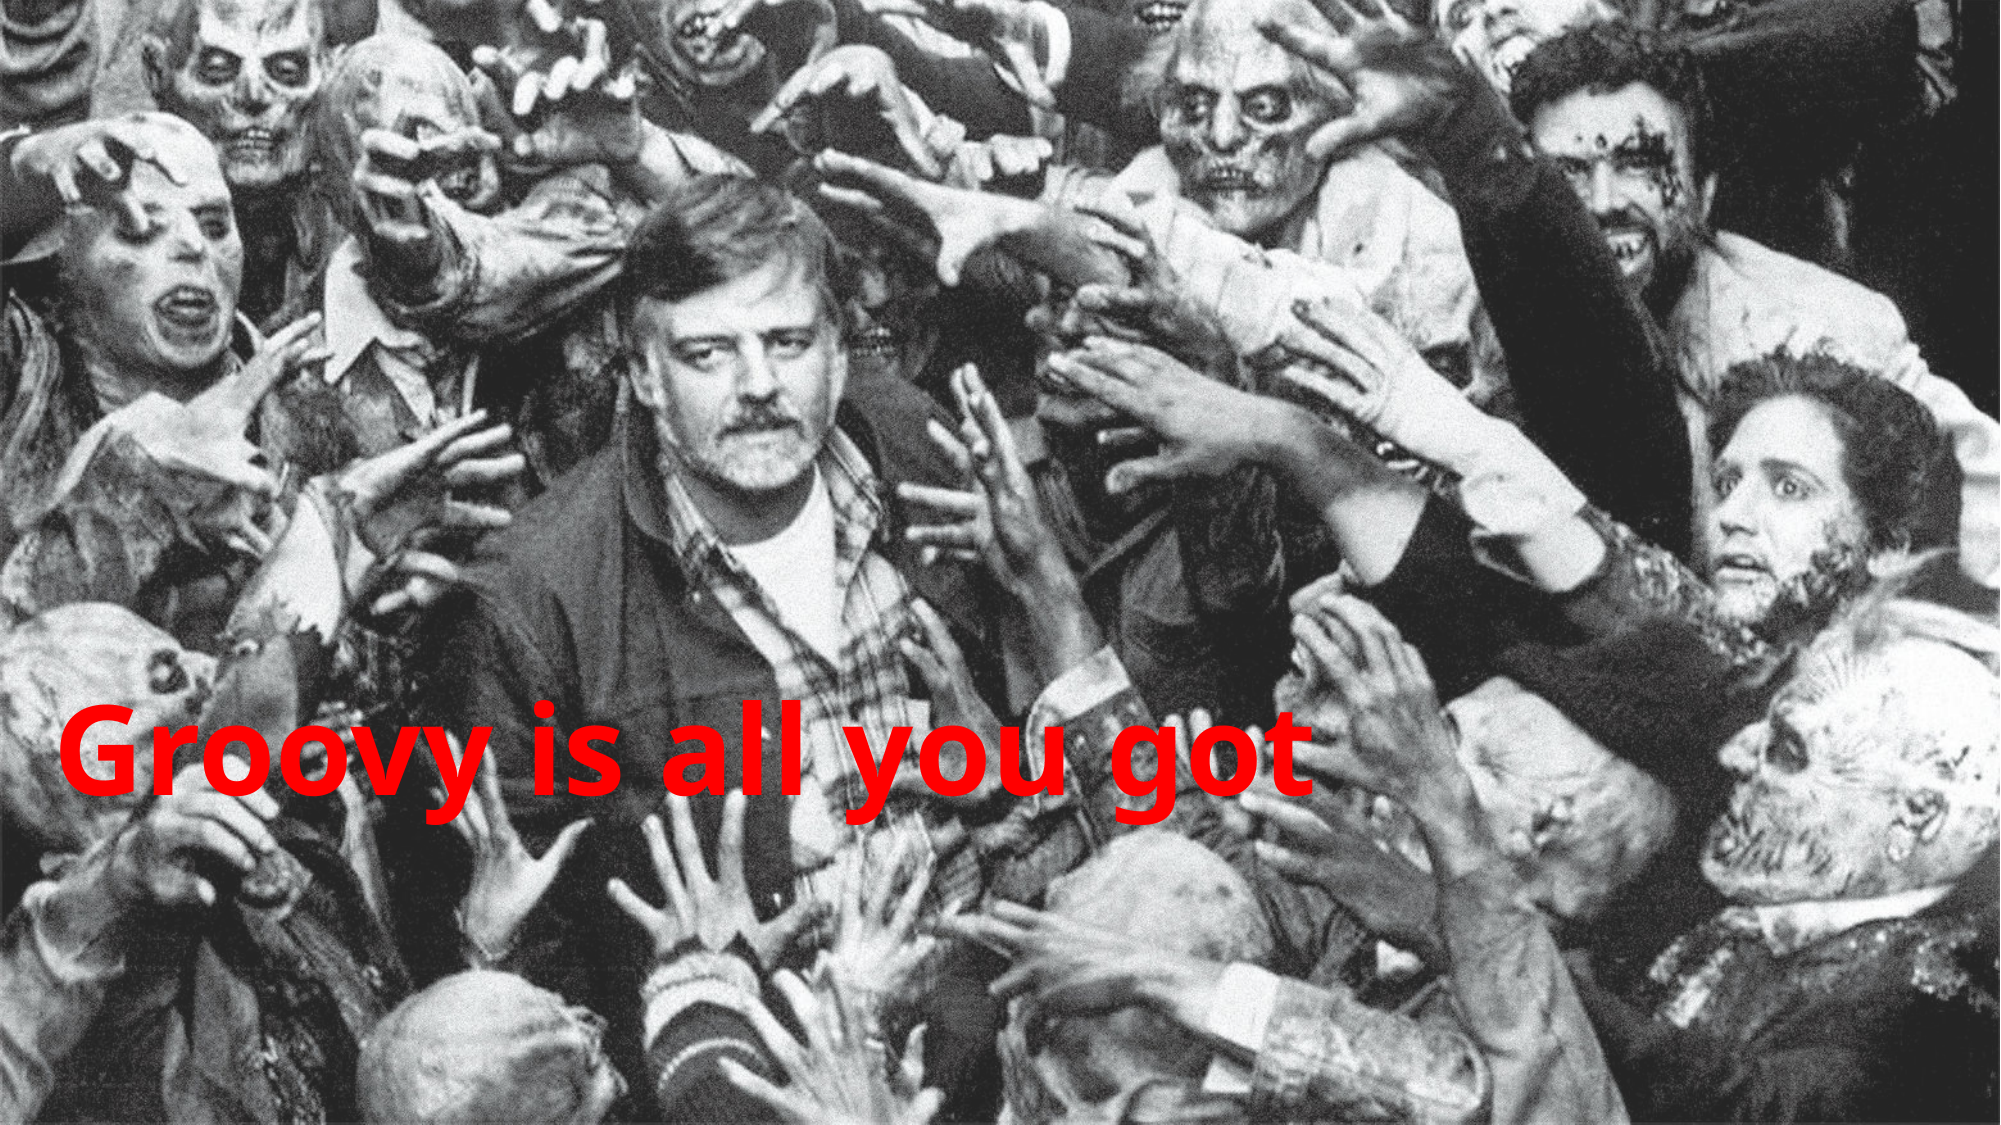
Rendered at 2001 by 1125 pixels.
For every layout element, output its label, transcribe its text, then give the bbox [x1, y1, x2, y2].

title Groovy is all you got [39, 645, 1939, 864]
